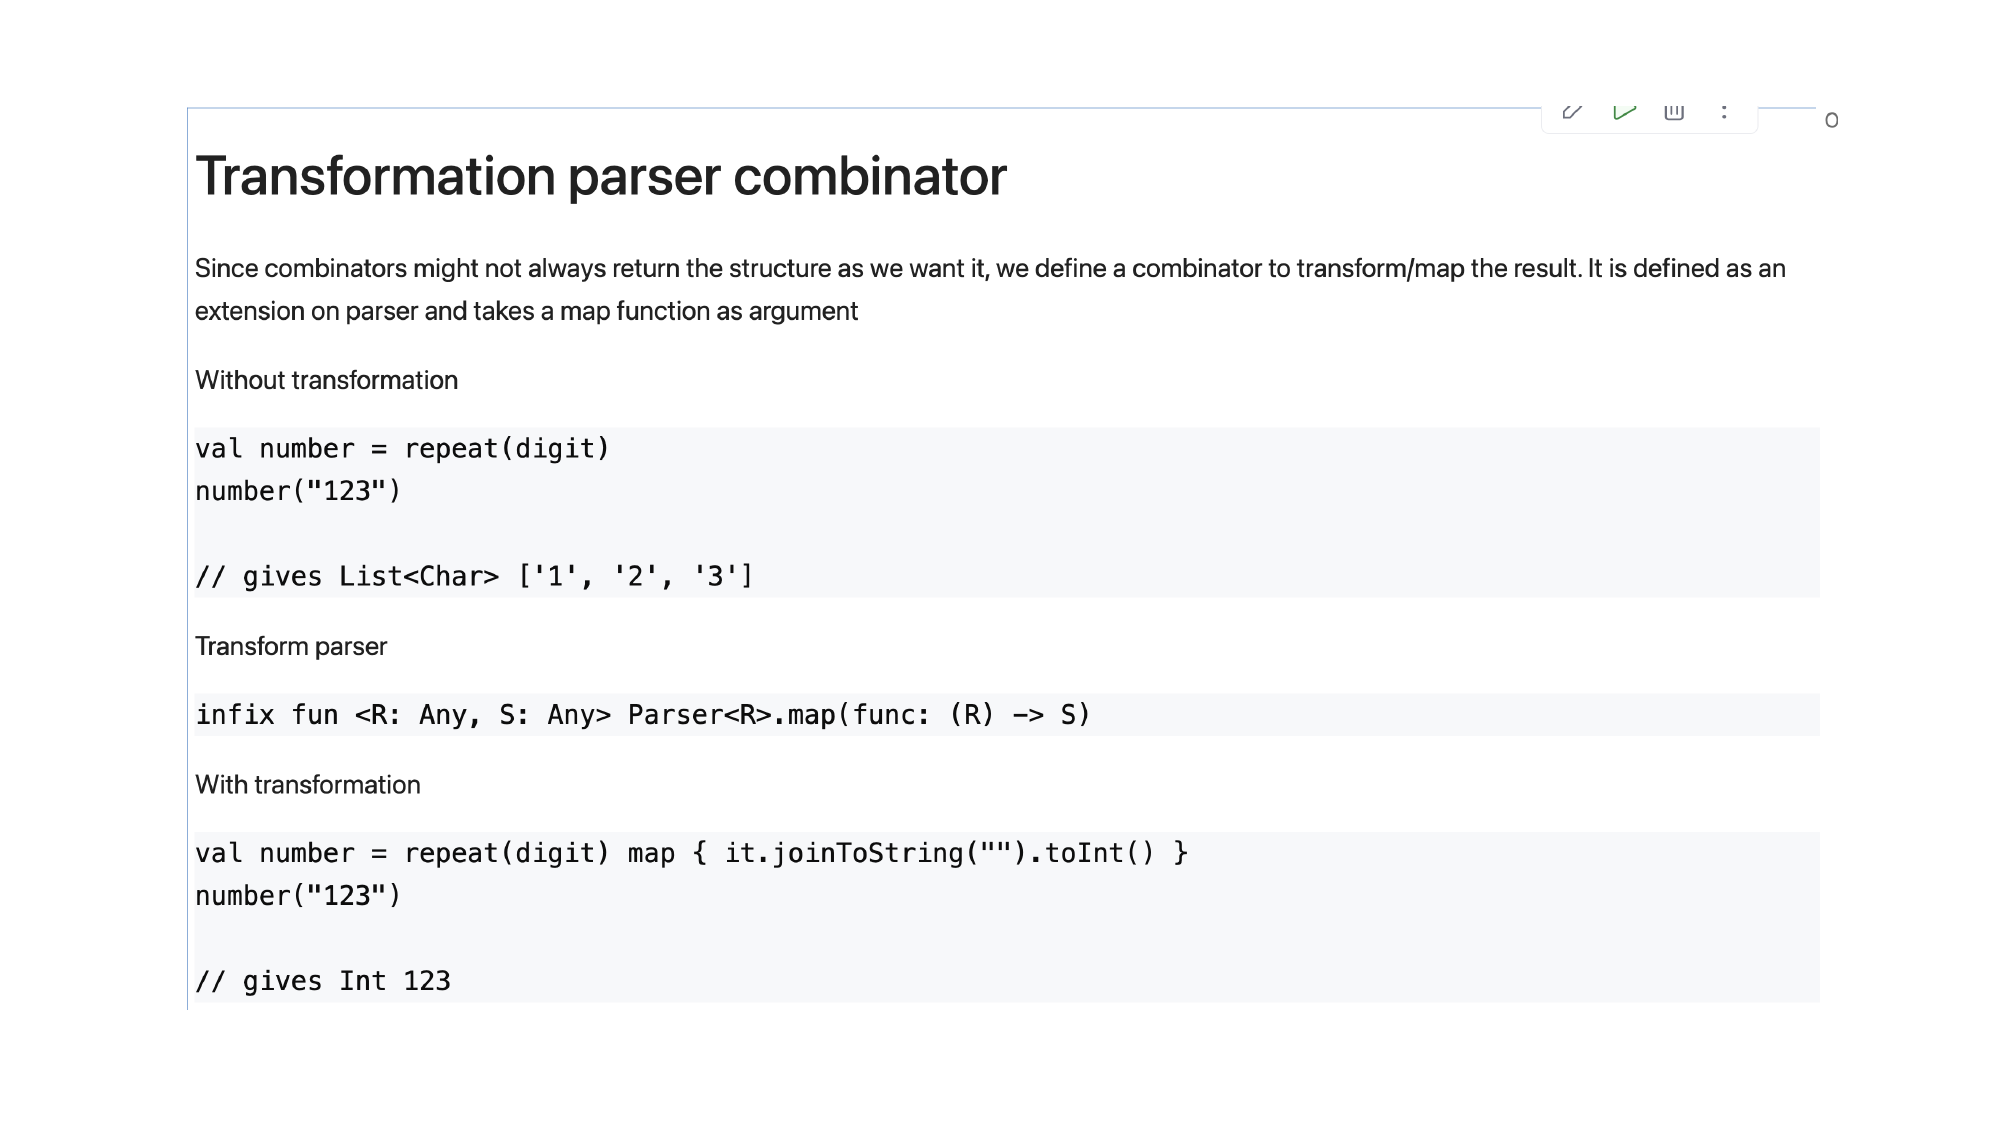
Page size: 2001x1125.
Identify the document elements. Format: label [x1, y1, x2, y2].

picture [186, 105, 1838, 1011]
